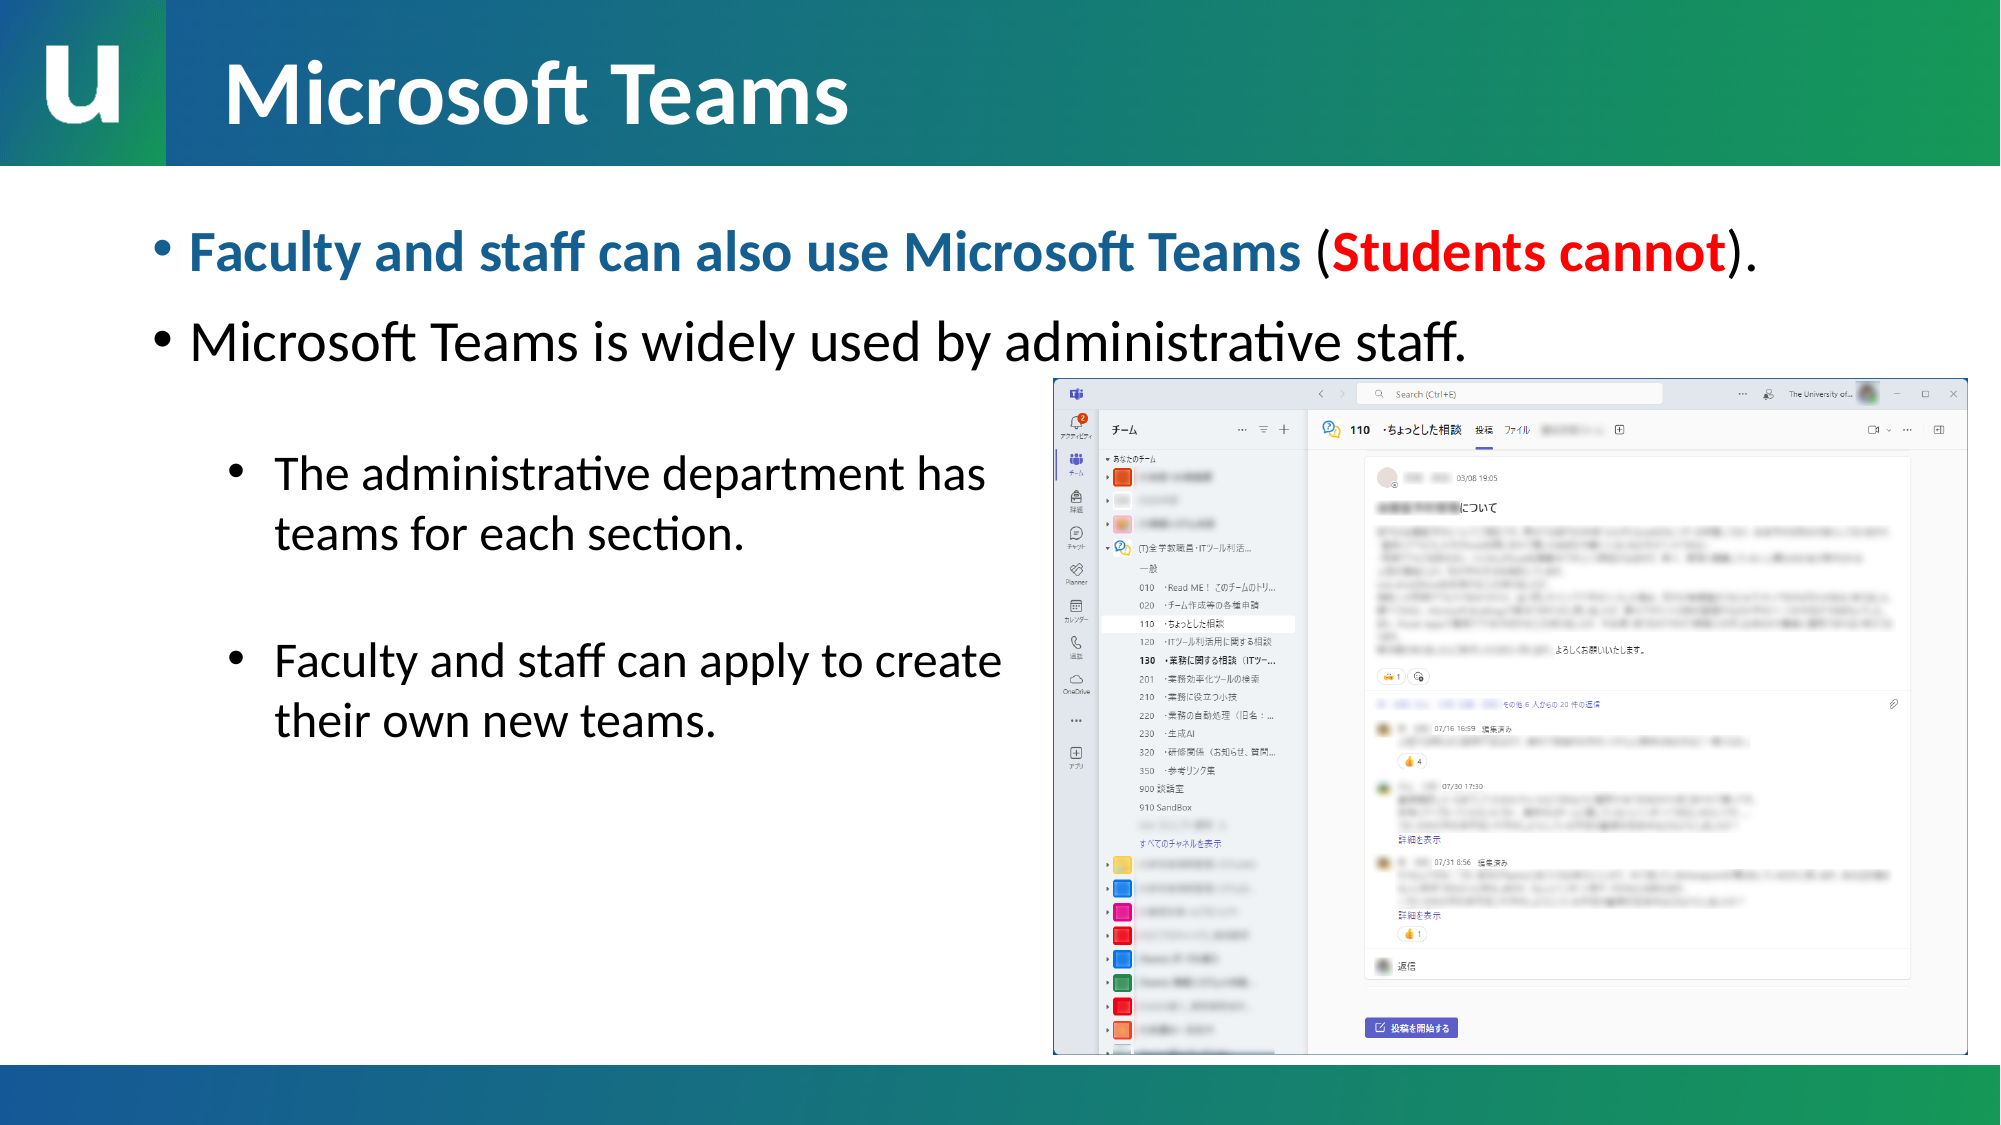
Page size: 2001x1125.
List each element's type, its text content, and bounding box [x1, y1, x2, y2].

picture [1053, 378, 1969, 1055]
title Microsoft Teams [208, 35, 1863, 154]
picture [0, 0, 2000, 166]
list Faculty and staff can also use Microsoft Teams (Students cannot). Microsoft Teams is widely used by administrative staff. The administrative department has teams for each section. Faculty and staff can apply to create their own new teams. [137, 205, 1863, 1055]
picture [0, 1065, 2000, 1125]
